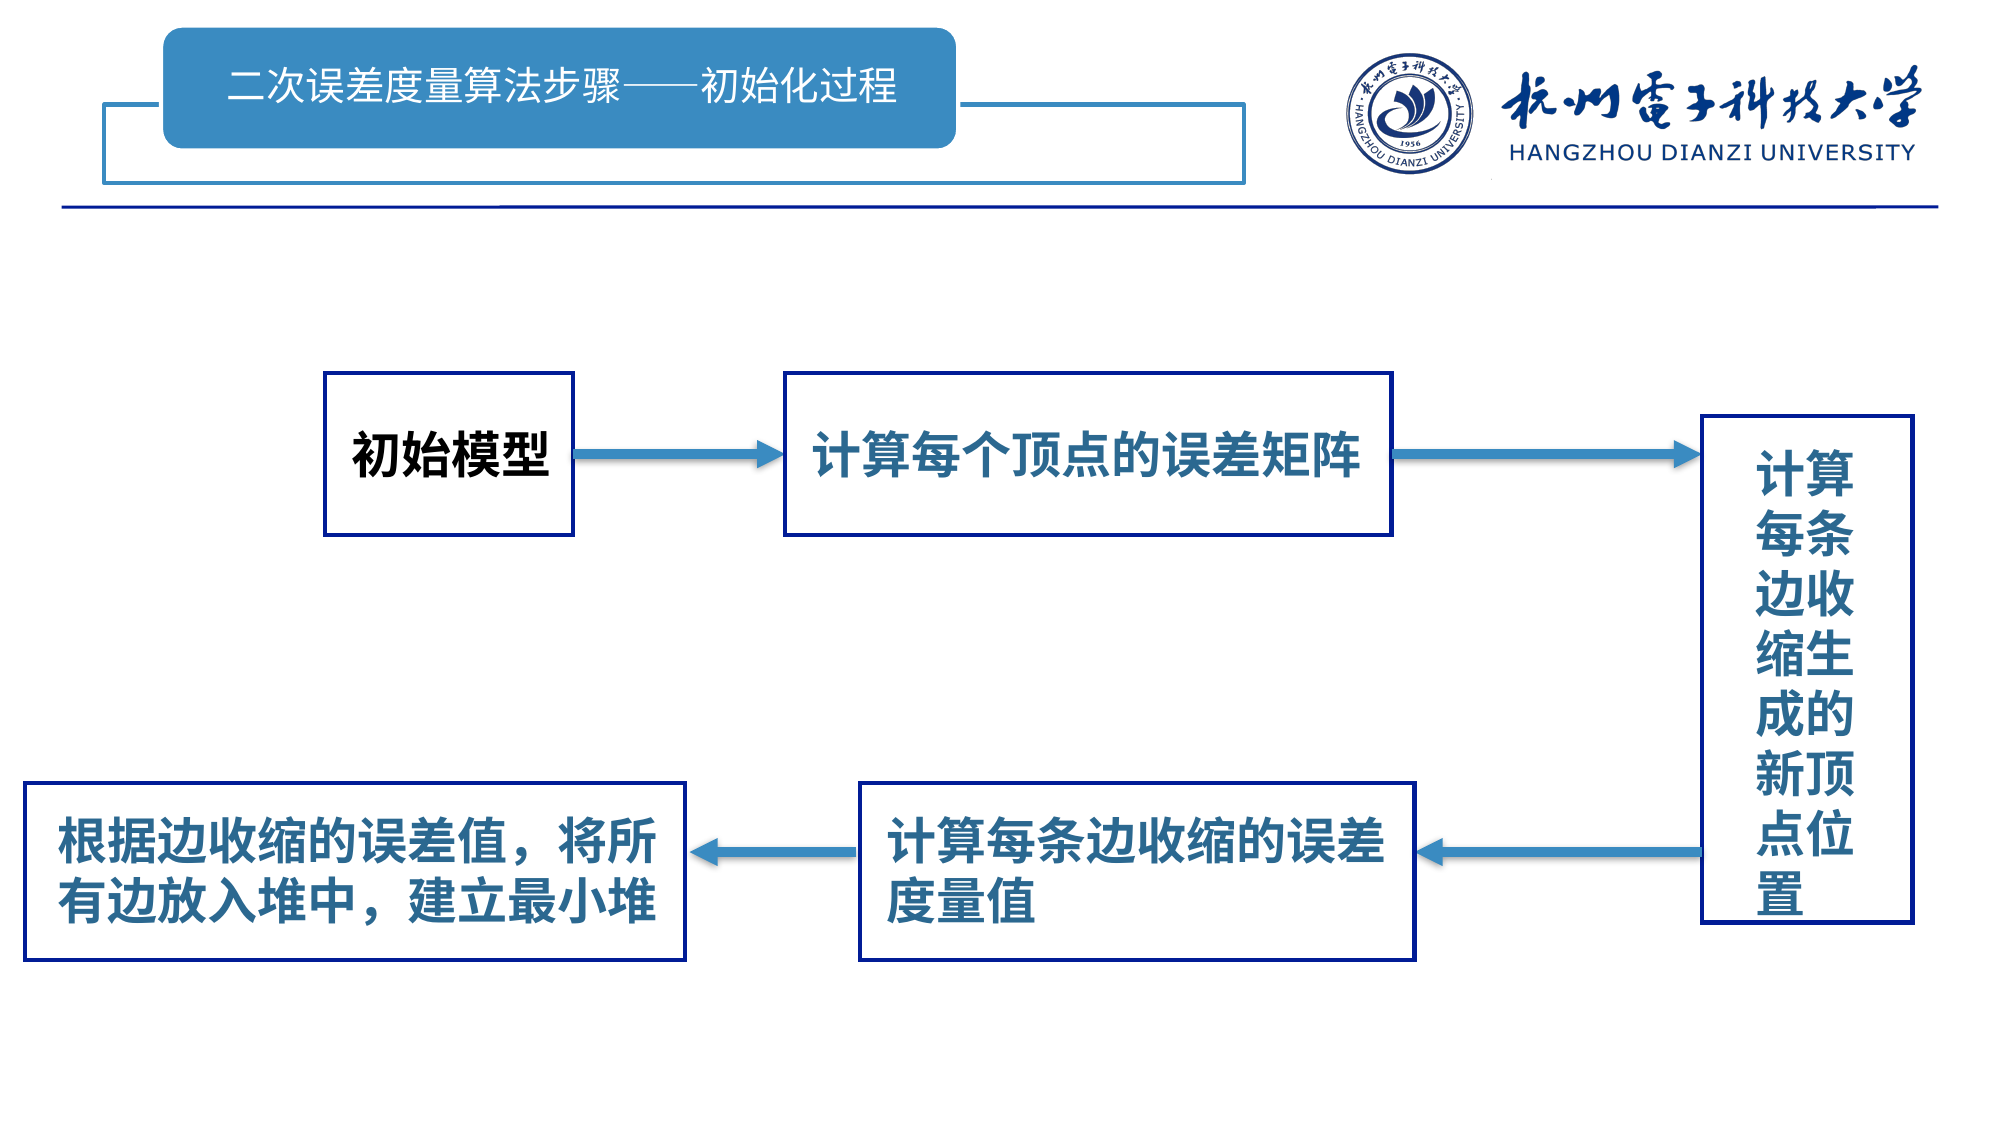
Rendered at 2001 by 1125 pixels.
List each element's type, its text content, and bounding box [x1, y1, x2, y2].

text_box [103, 22, 1245, 187]
text_box [324, 372, 573, 536]
text_box [24, 783, 686, 961]
text_box [1702, 416, 1913, 923]
text_box [785, 372, 1392, 536]
picture [1344, 47, 1922, 180]
text_box 计算每条边收缩生成的新顶点位置 [1747, 435, 1892, 930]
text_box [860, 783, 1415, 961]
text_box 计算每个顶点的误差矩阵 [804, 416, 1415, 492]
text_box 根据边收缩的误差值，将所有边放入堆中，建立最小堆 [50, 802, 683, 937]
text_box 计算每条边收缩的误差度量值 [879, 802, 1422, 997]
text_box 初始模型 [343, 416, 573, 492]
